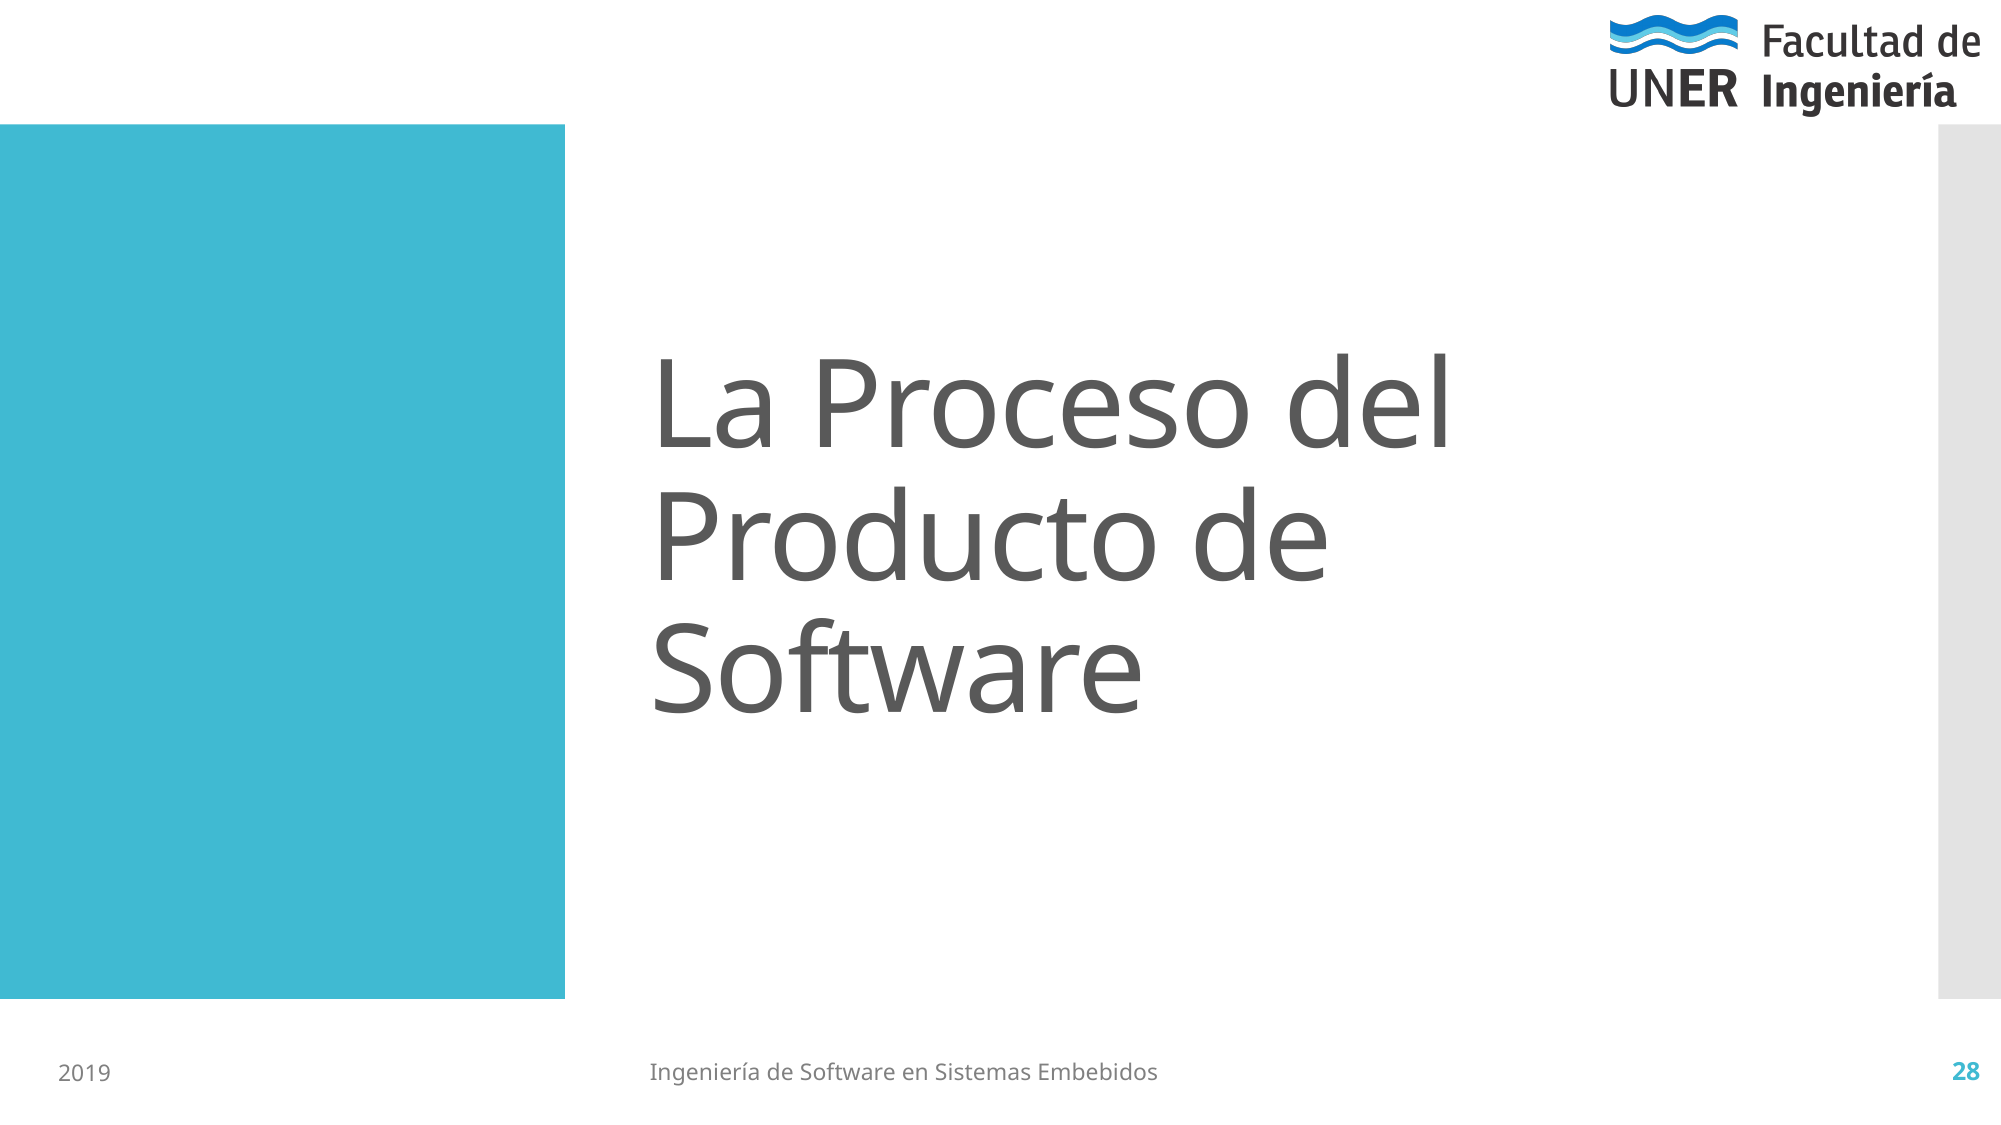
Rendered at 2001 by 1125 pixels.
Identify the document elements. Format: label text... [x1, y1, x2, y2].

slide_number 2019 [43, 1042, 493, 1103]
title La Proceso del Producto de Software [634, 213, 1835, 747]
footer Ingeniería de Software en Sistemas Embebidos [634, 1042, 1605, 1103]
slide_number 28 [1744, 1042, 1996, 1103]
picture [1594, 0, 1996, 132]
